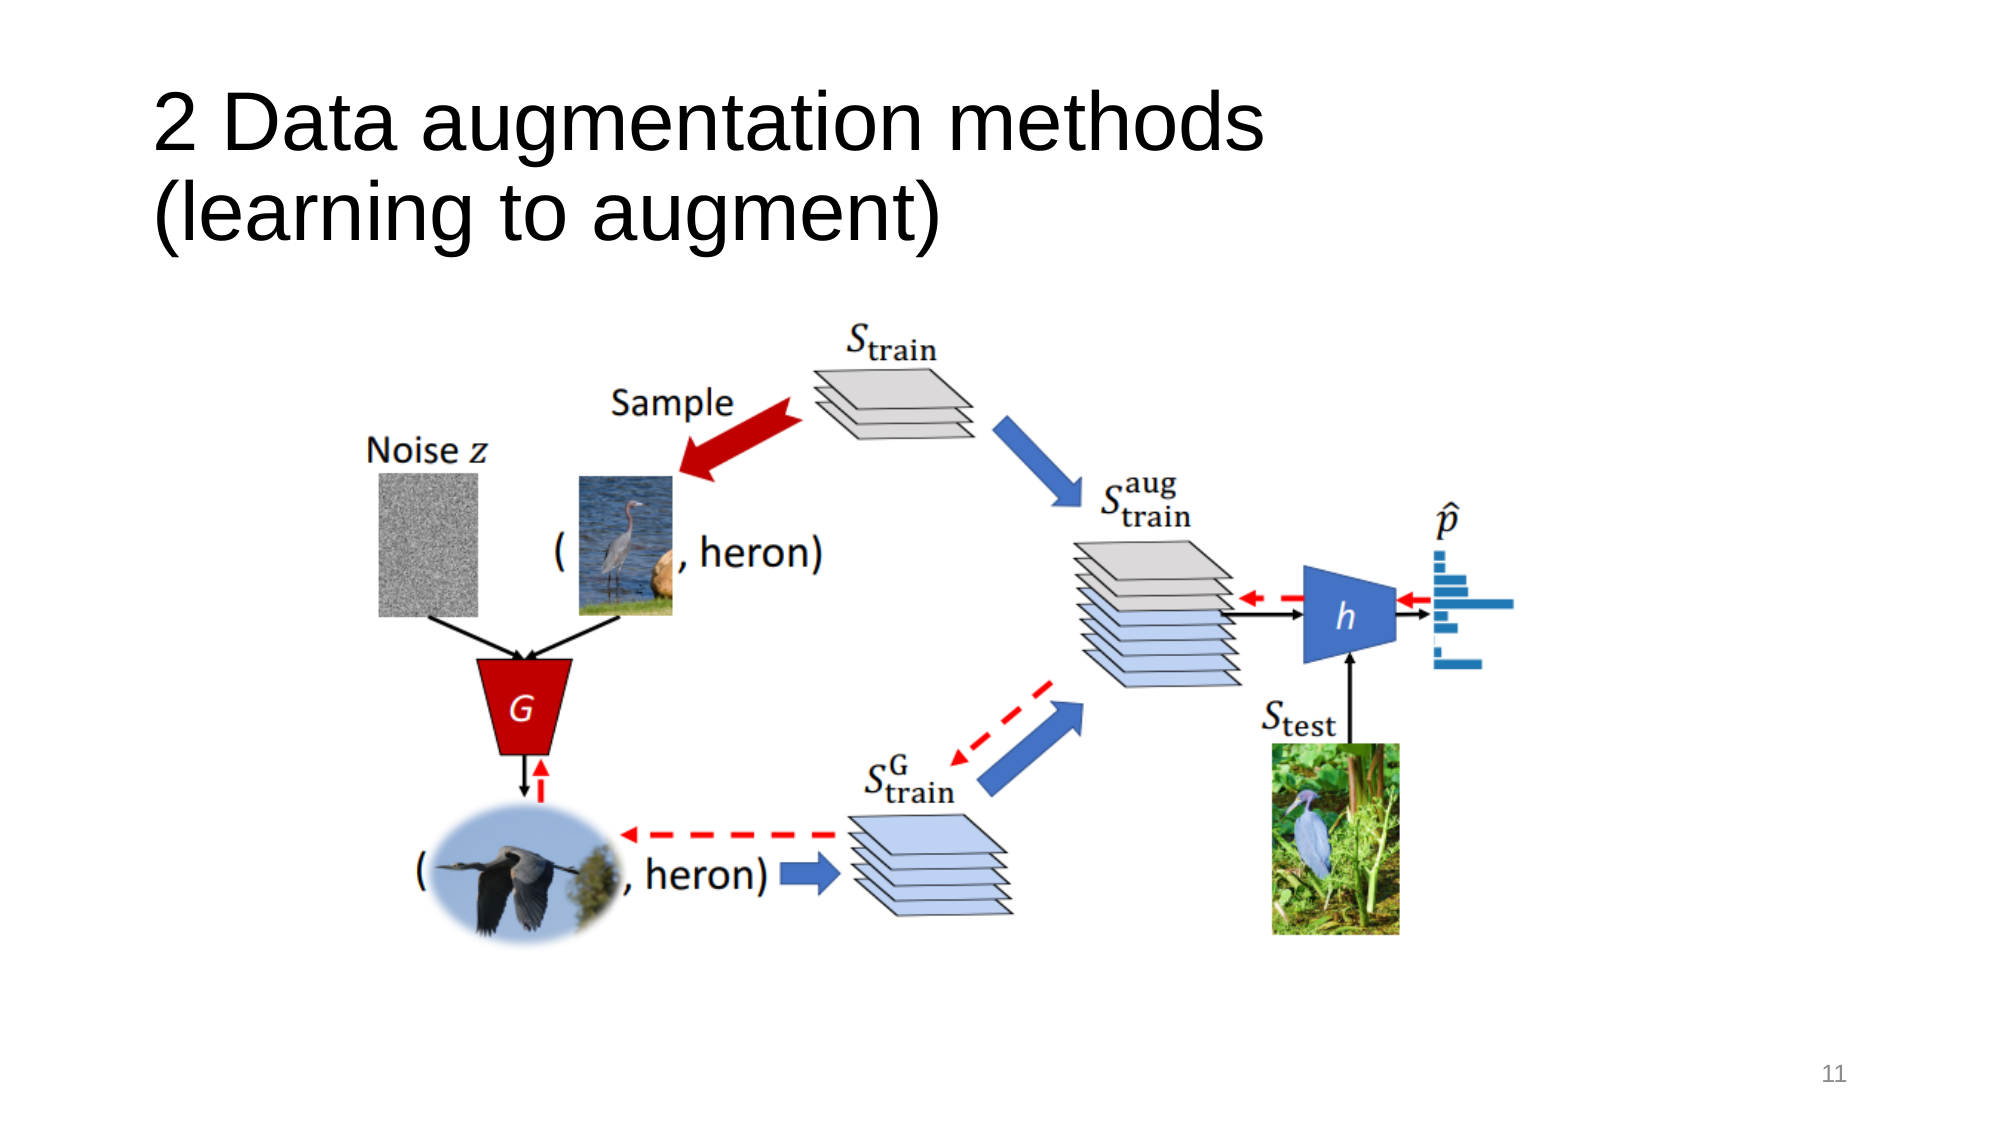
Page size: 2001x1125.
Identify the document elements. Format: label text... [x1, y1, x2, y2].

picture [324, 310, 1575, 956]
title 2 Data augmentation methods (learning to augment) [137, 59, 1863, 278]
slide_number 11 [1412, 1042, 1863, 1103]
